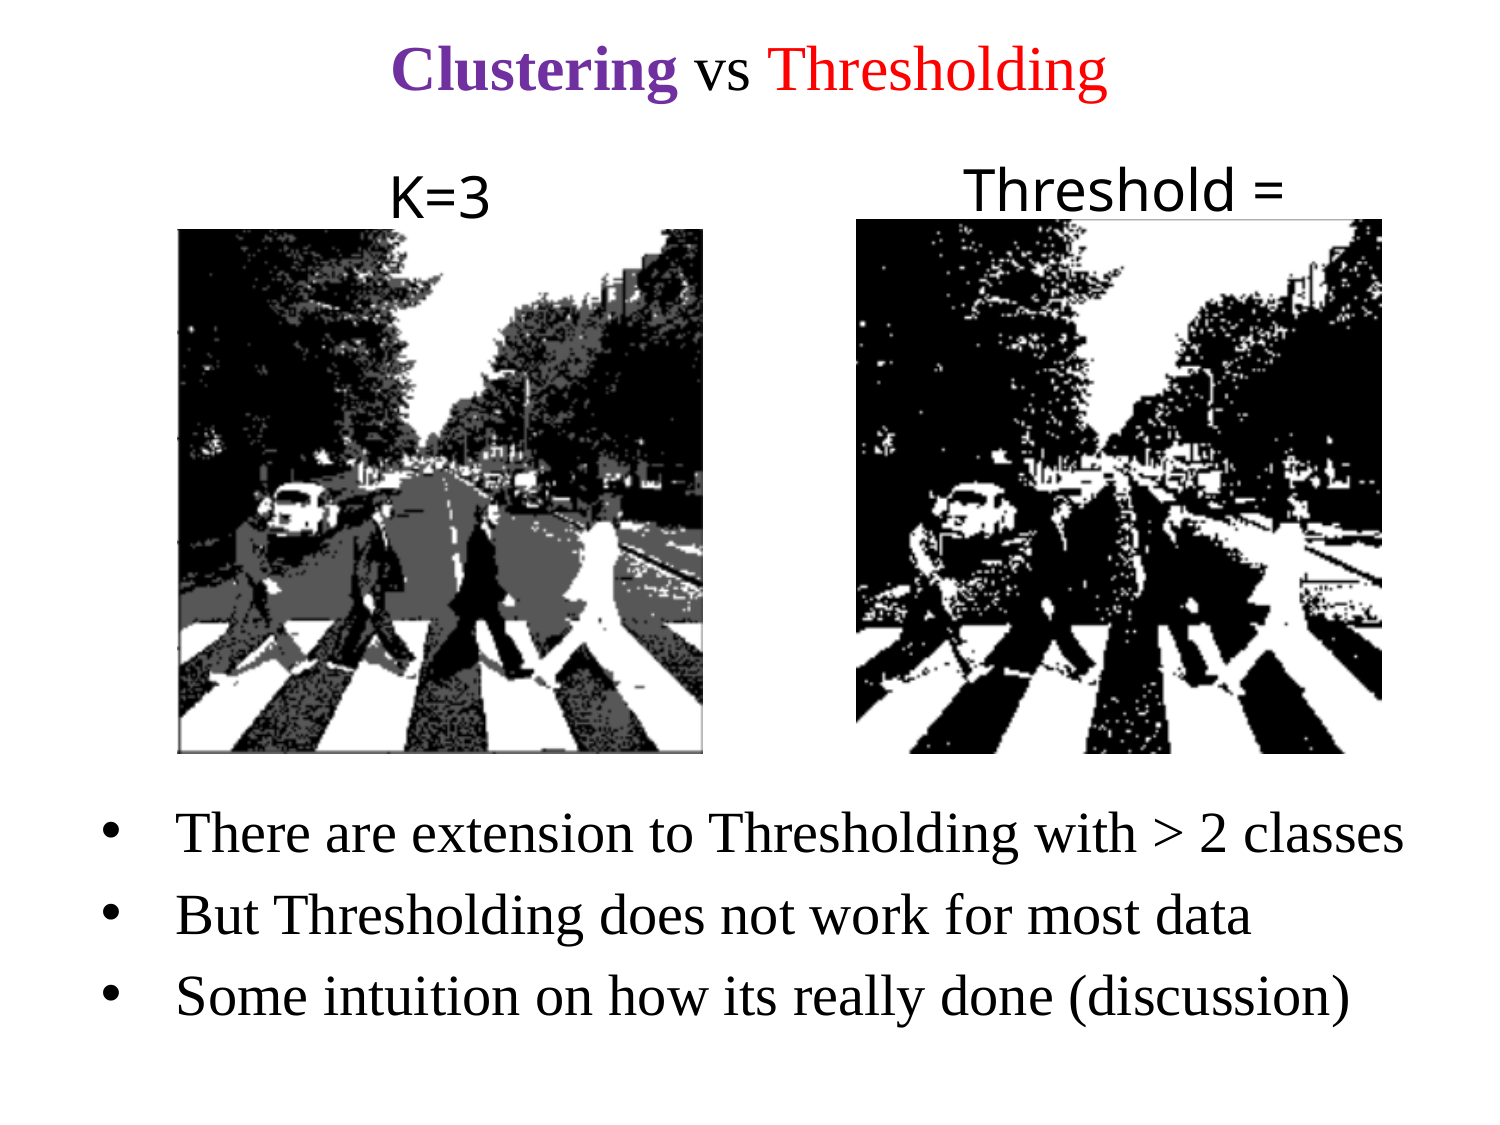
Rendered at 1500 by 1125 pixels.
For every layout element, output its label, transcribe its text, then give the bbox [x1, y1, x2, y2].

picture [177, 229, 703, 754]
title Clustering vs Thresholding [75, 19, 1425, 112]
text_box K=3 [298, 153, 582, 228]
list There are extension to Thresholding with > 2 classes But Thresholding does not work for most data Some intuition on how its really done (discussion) [29, 786, 1437, 1105]
picture [855, 219, 1382, 754]
text_box Threshold = 100 [915, 145, 1335, 217]
